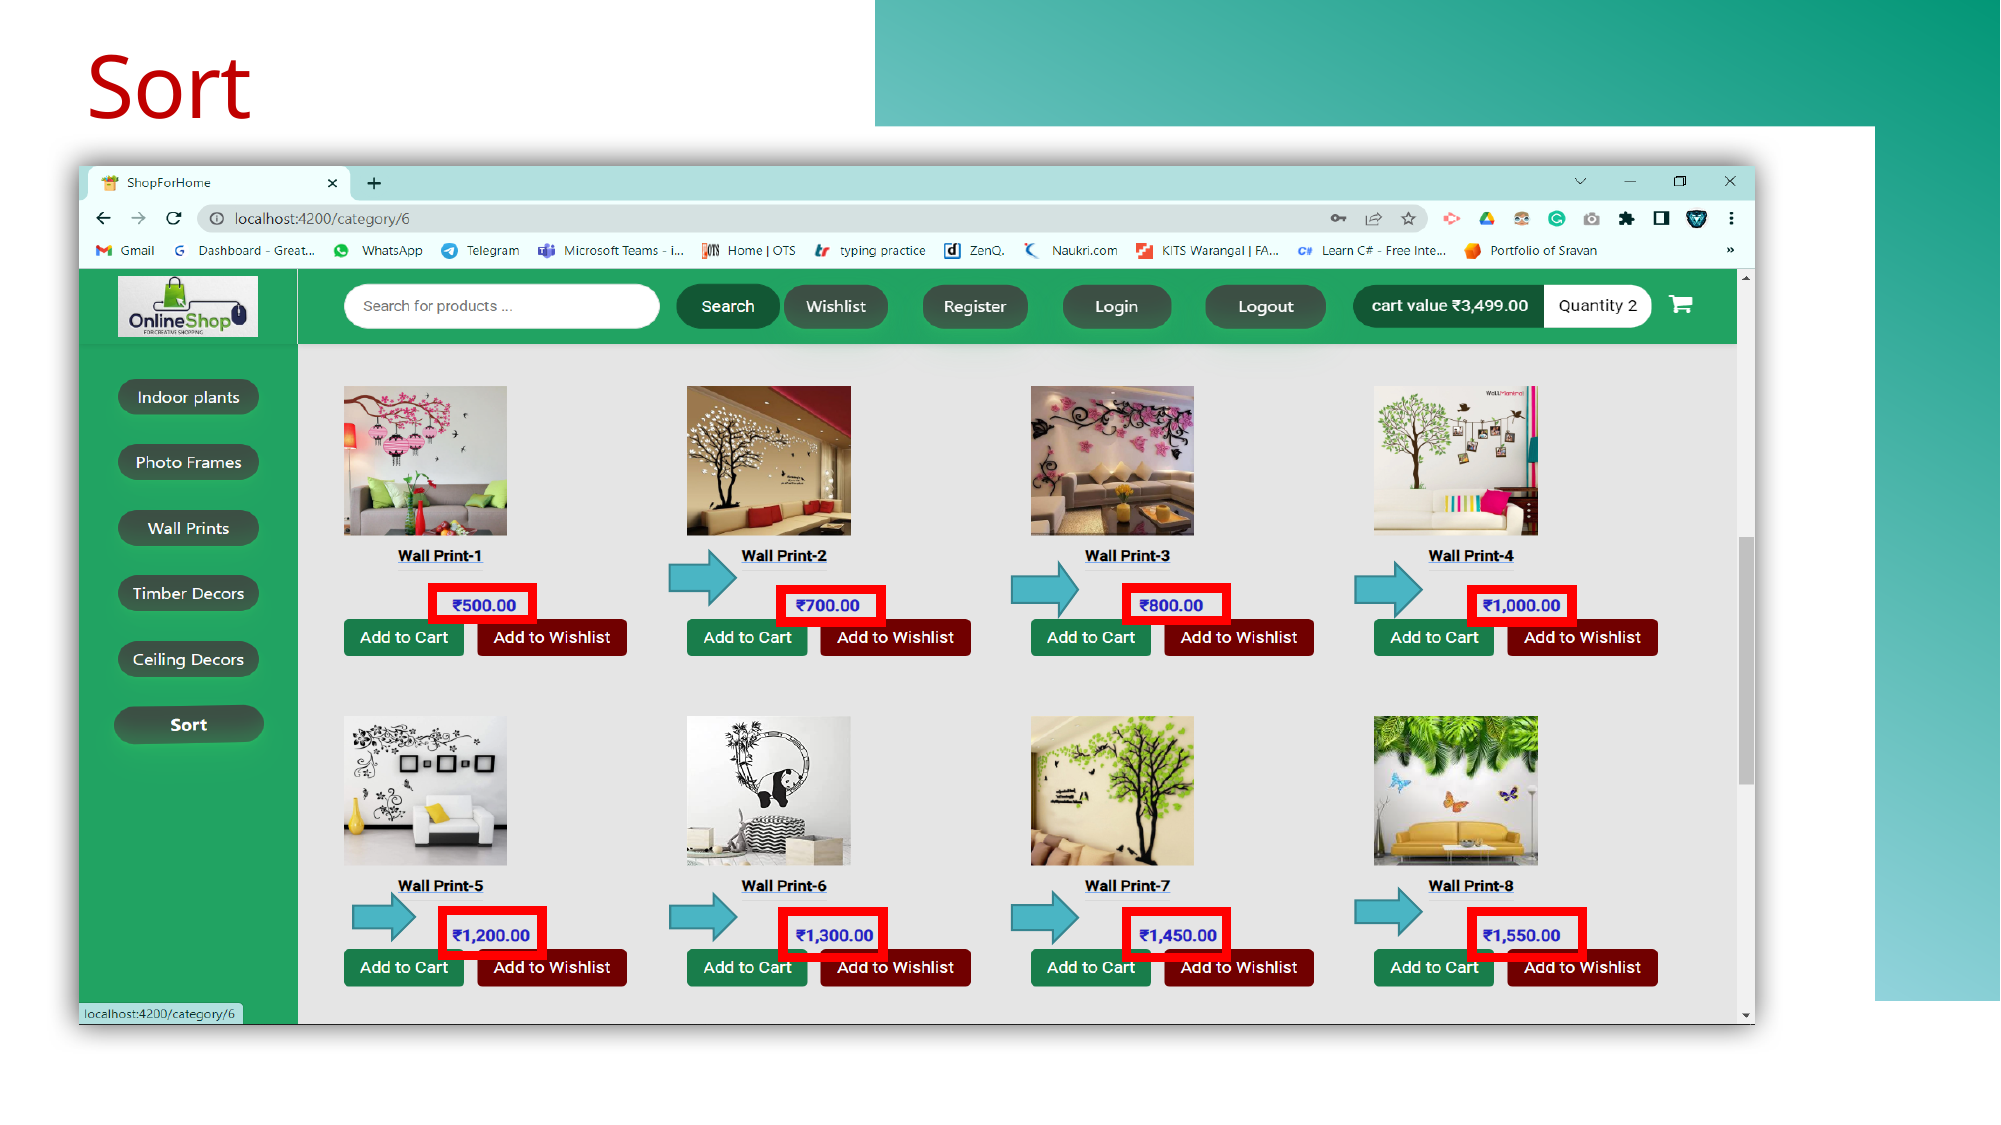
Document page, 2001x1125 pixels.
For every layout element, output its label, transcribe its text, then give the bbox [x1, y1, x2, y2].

picture [79, 166, 1755, 1025]
title Sort [71, 30, 1724, 149]
